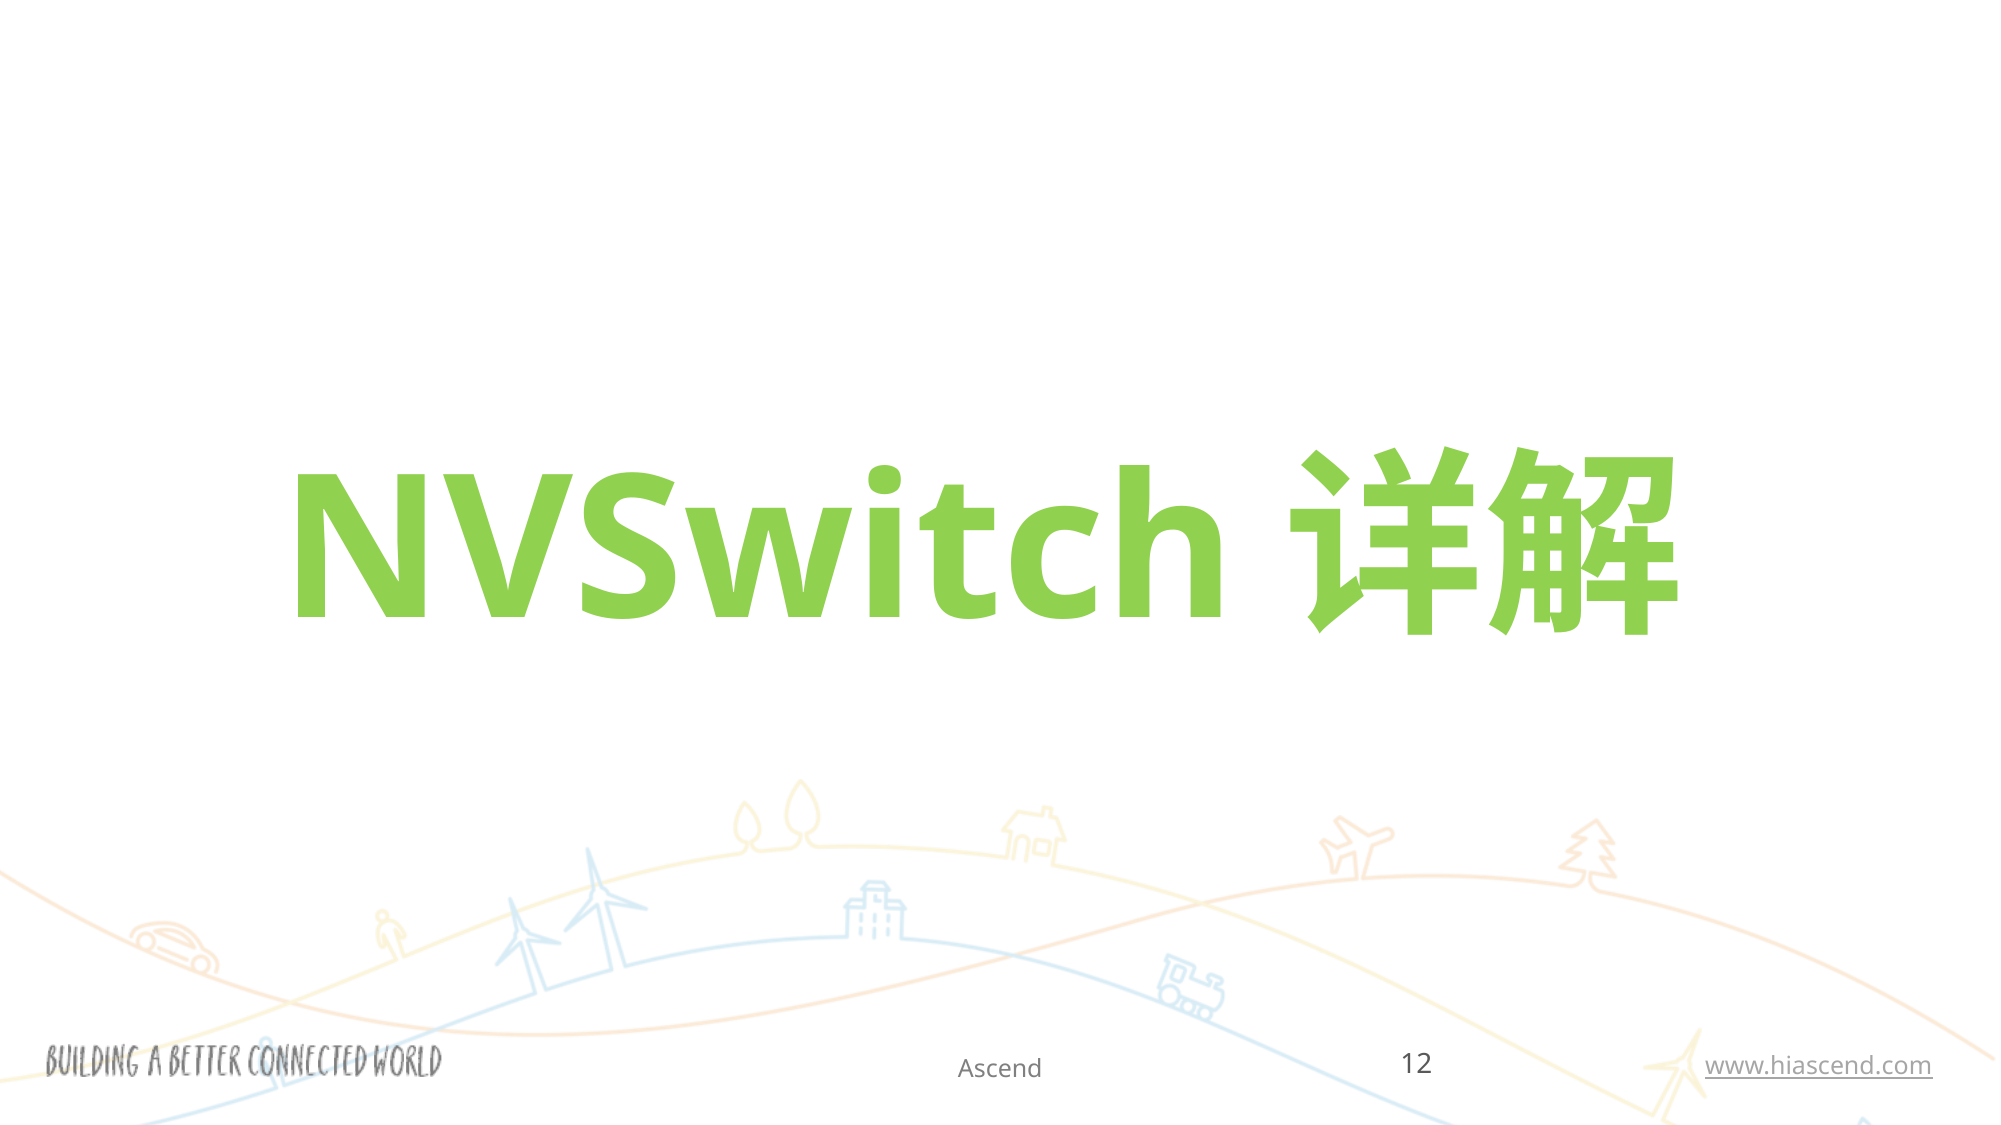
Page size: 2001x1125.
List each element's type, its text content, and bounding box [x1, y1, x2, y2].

list NVSwitch详解 [102, 90, 1863, 986]
picture [23, 1023, 468, 1105]
